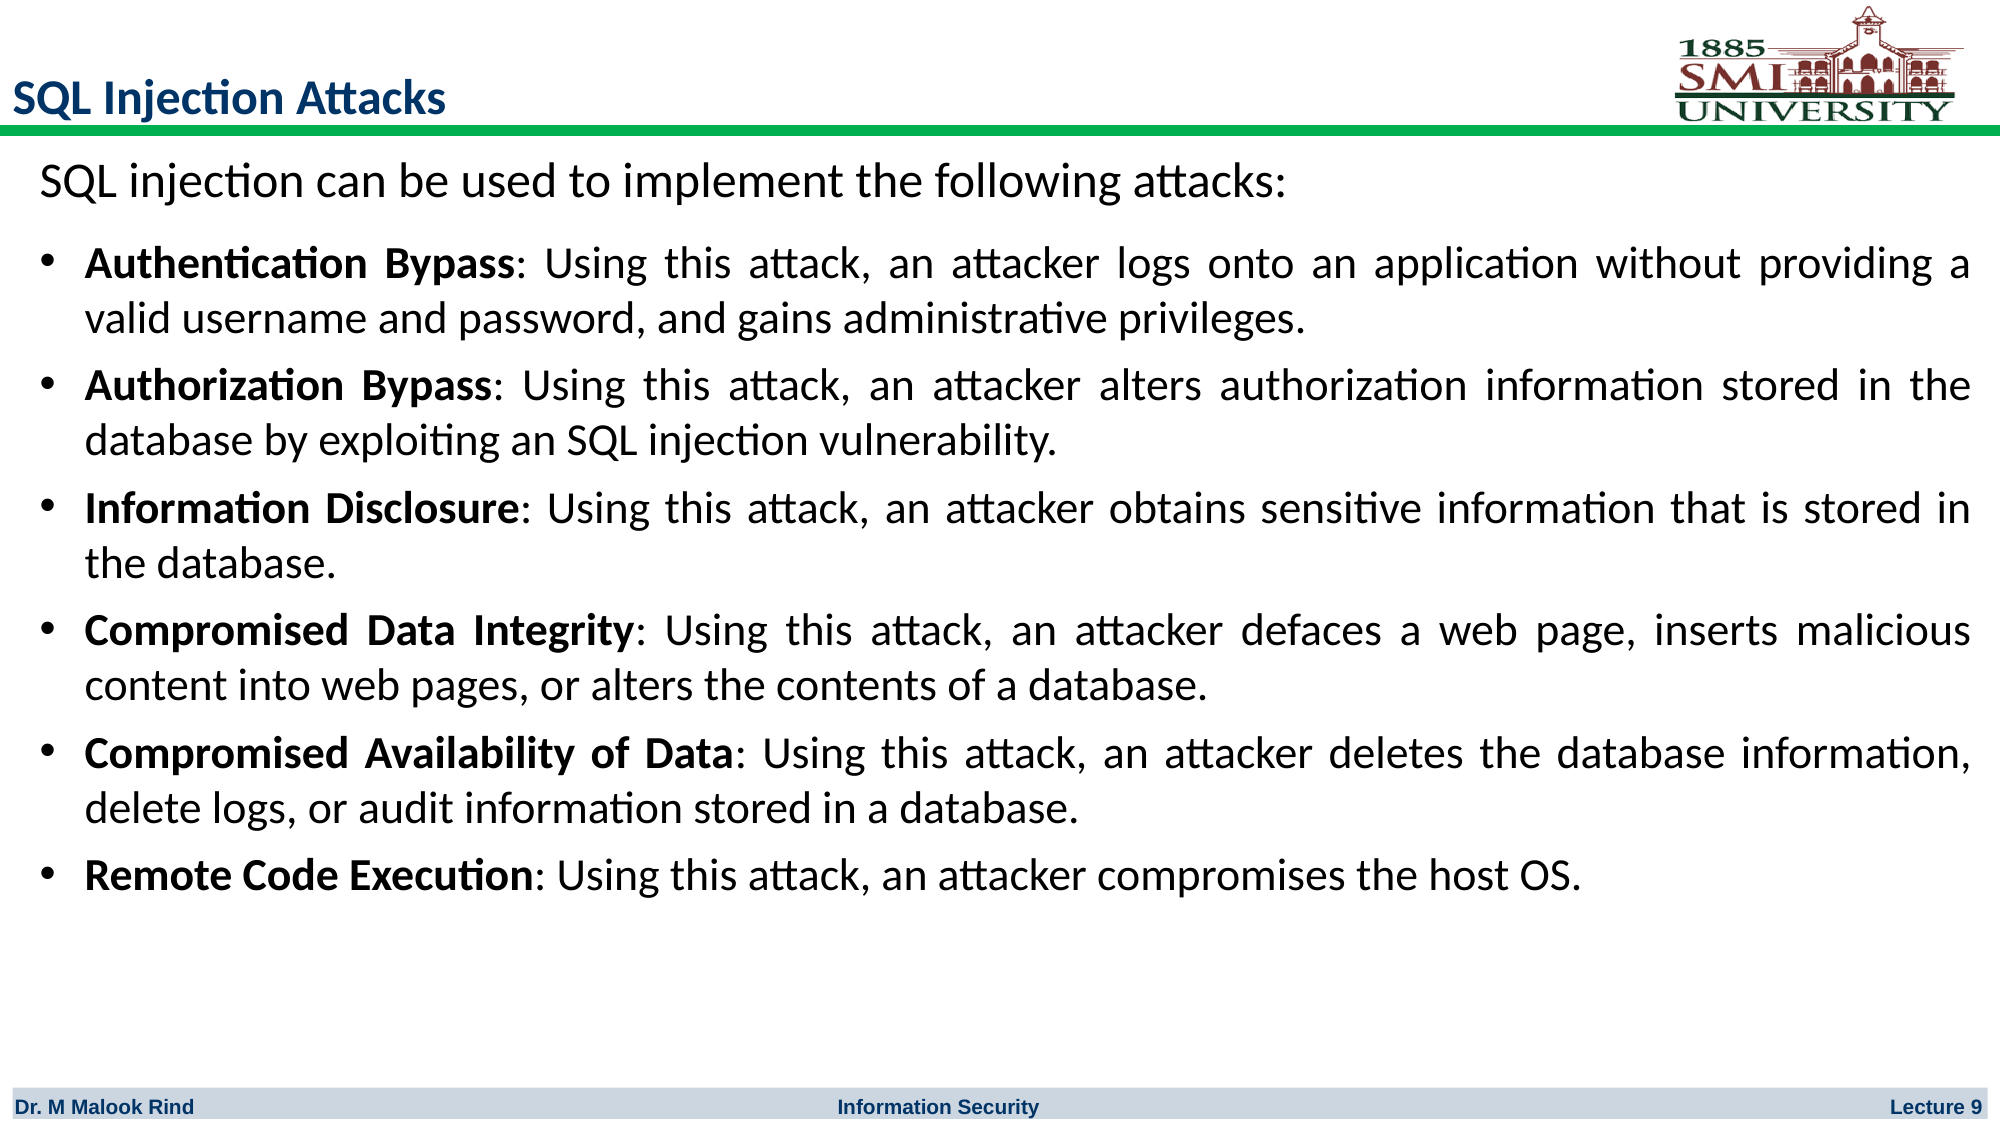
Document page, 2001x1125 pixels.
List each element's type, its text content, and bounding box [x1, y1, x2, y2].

title SQL Injection Attacks [12, 64, 1660, 125]
text_box [0, 125, 2000, 136]
picture [1674, 6, 1995, 126]
text_box SQL injection can be used to implement the following attacks: Authentication Bypass: Using this attack, an attacker logs onto an application without providing a valid username and password, and gains administrative privileges. Authorization Bypass: Using this attack, an attacker alters authorization information stored in the database by exploiting an SQL injection vulnerability. Information Disclosure: Using this attack, an attacker obtains sensitive information that is stored in the database. Compromised Data Integrity: Using this attack, an attacker defaces a web page, inserts malicious content into web pages, or alters the contents of a database. Compromised Availability of Data: Using this attack, an attacker deletes the database information, delete logs, or audit information stored in a database. Remote Code Execution: Using this attack, an attacker compromises the host OS. [24, 140, 1988, 908]
text_box Dr. M Malook Rind Information Security Lecture 9 [12, 1091, 1988, 1125]
text_box [12, 1087, 1988, 1091]
